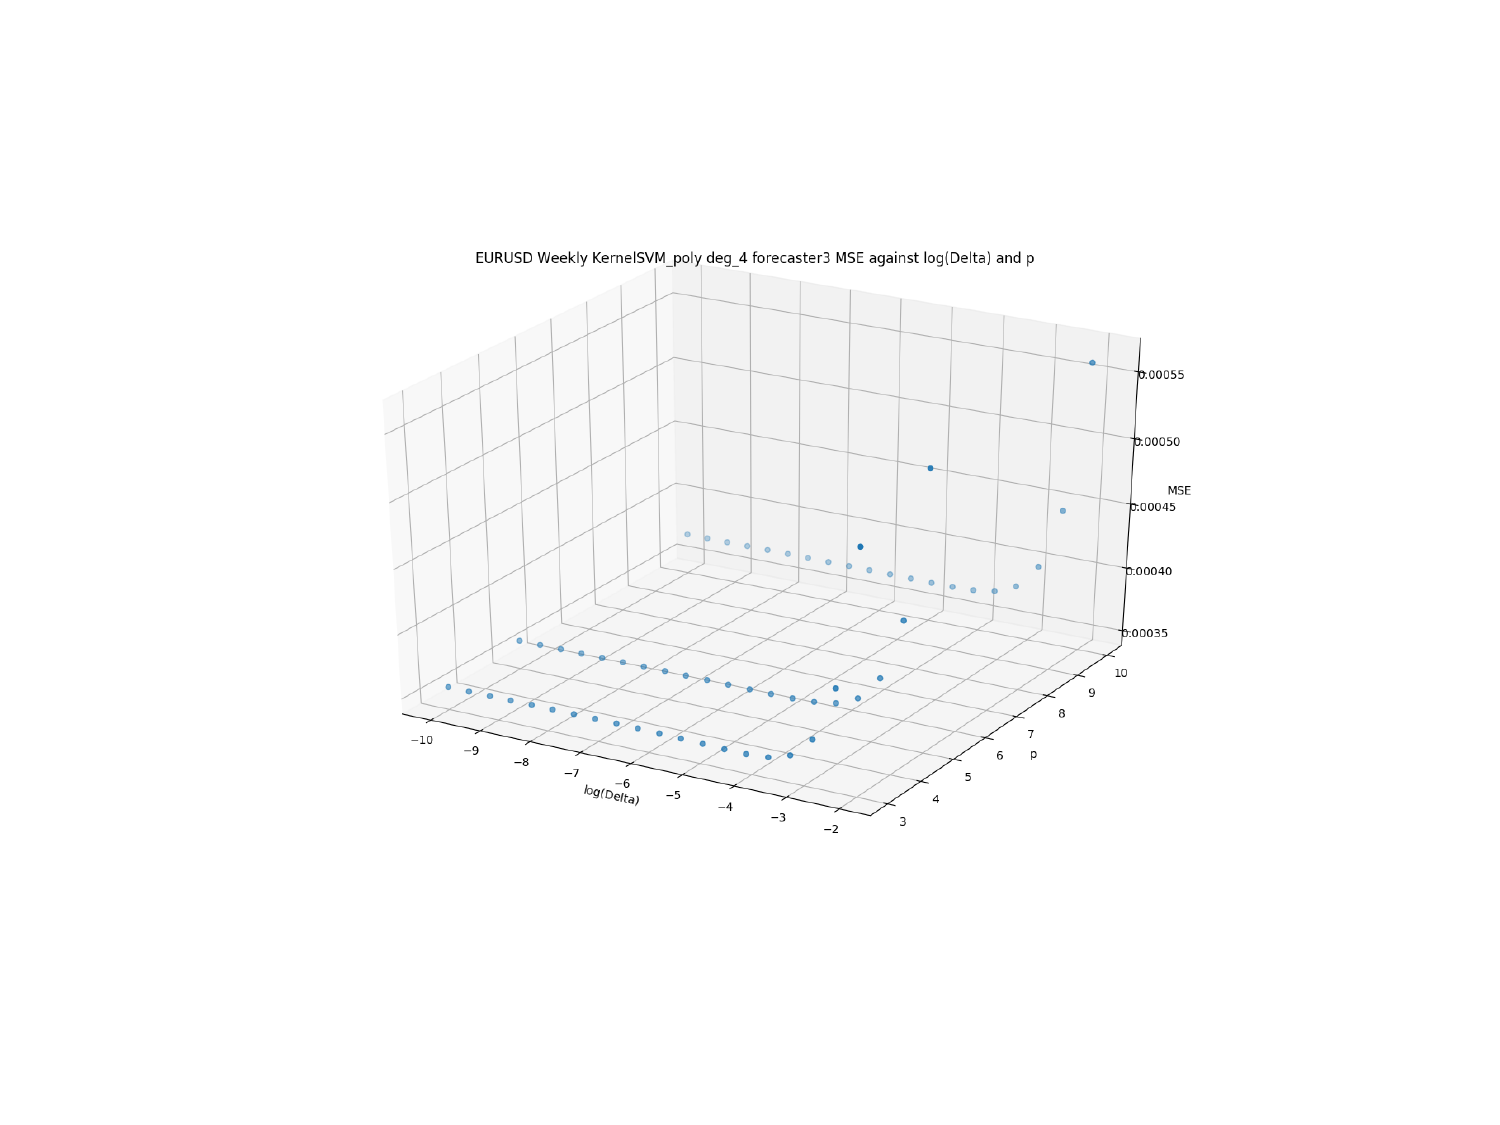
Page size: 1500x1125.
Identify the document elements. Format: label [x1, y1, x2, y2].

picture [119, 119, 1358, 946]
